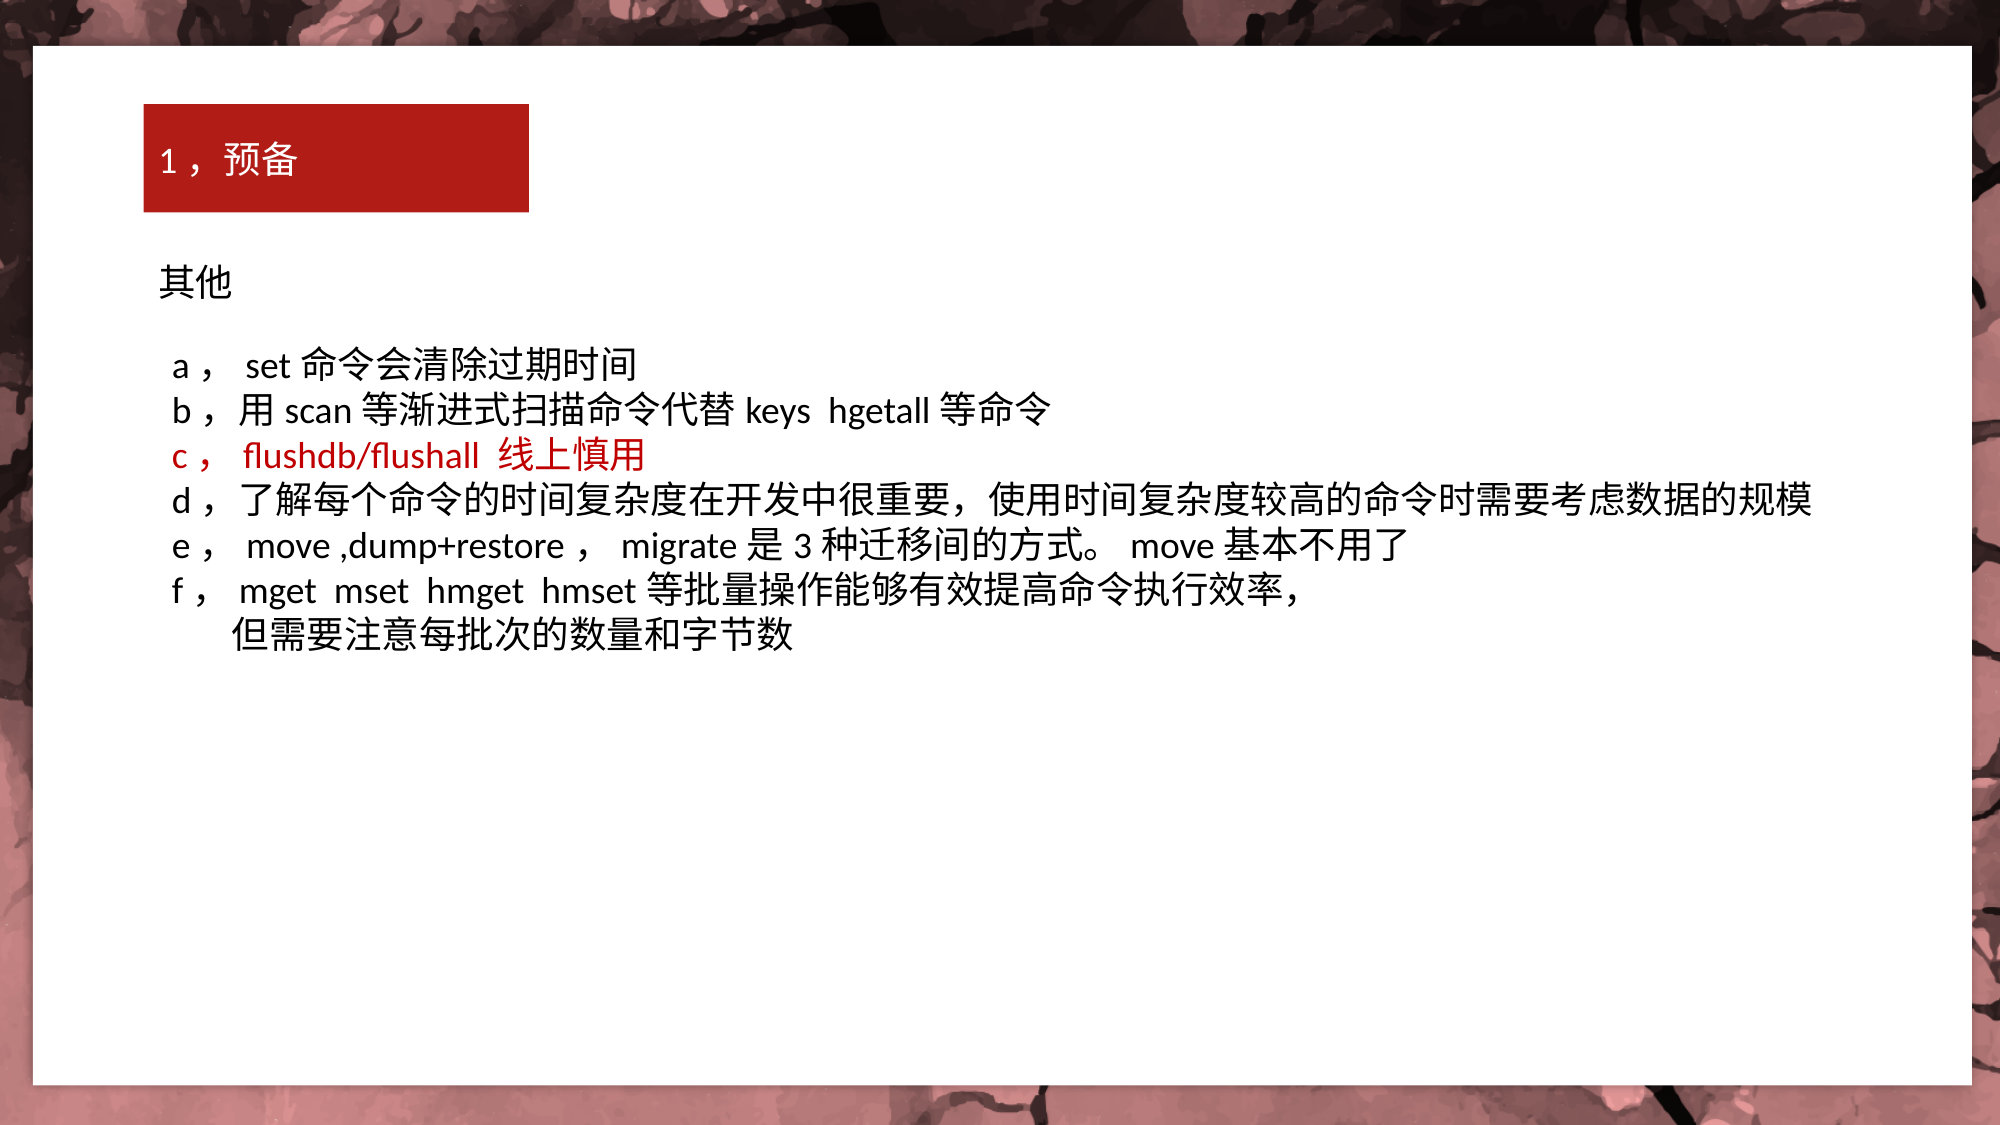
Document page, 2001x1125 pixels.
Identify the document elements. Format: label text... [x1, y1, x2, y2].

text_box a，set命令会清除过期时间 b，用scan等渐进式扫描命令代替keys hgetall等命令 c，flushdb/flushall 线上慎用 d，了解每个命令的时间复杂度在开发中很重要，使用时间复杂度较高的命令时需要考虑数据的规模 e，move ,dump+restore，migrate是3种迁移间的方式。move基本不用了 f，mget mset hmget hmset等批量操作能够有效提高命令执行效率， 但需要注意每批次的数量和字节数 [157, 333, 1828, 664]
text_box 1，预备 [143, 104, 529, 213]
text_box 其他 [143, 251, 249, 312]
